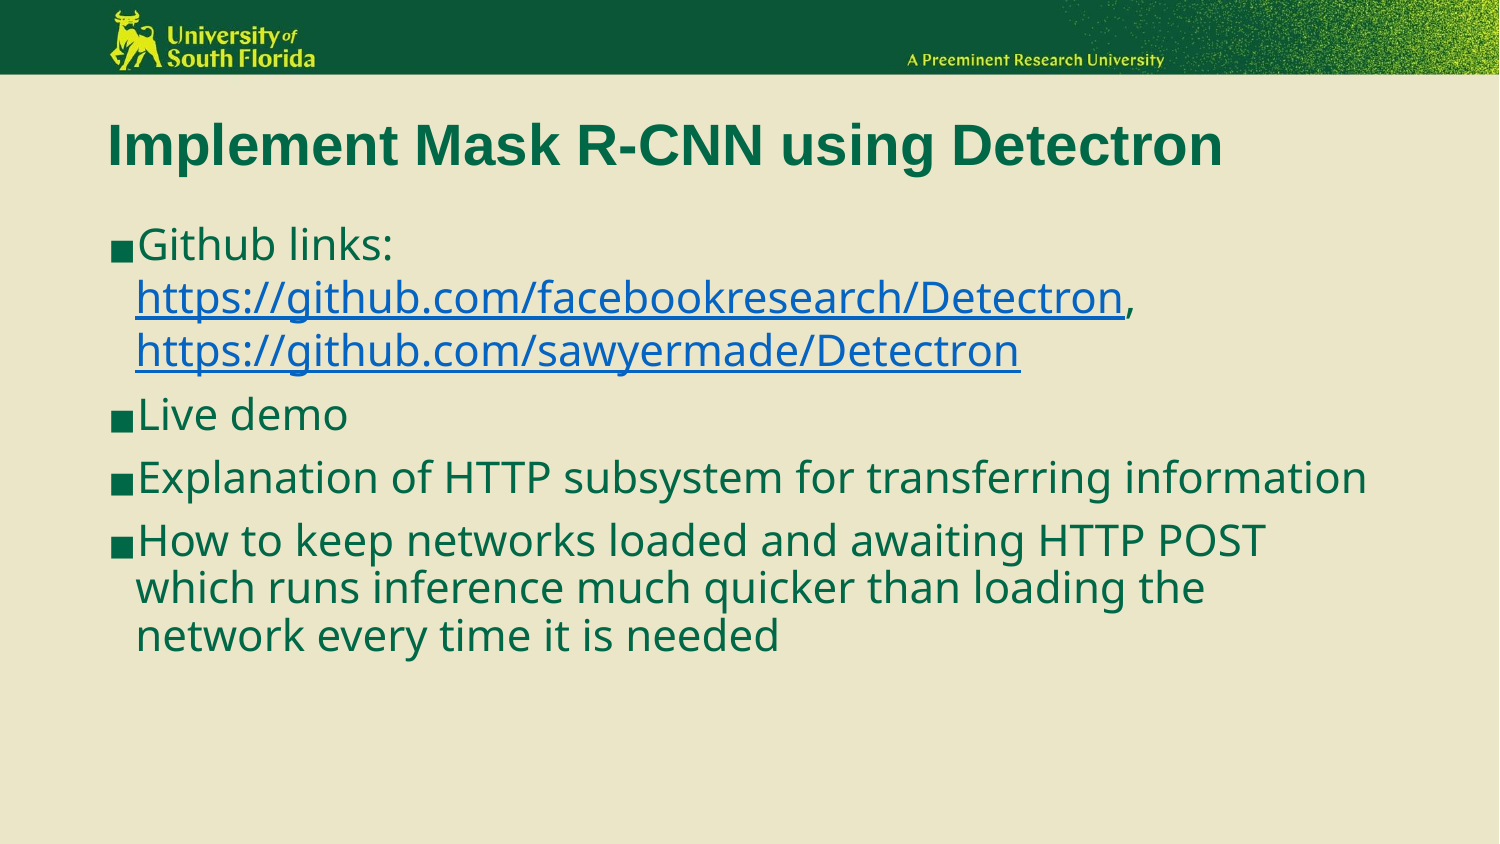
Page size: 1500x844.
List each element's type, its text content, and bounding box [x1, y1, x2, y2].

title Implement Mask R-CNN using Detectron [96, 94, 1390, 198]
picture [0, 0, 1499, 844]
list Github links: https://github.com/facebookresearch/Detectron, https://github.com/sawyermade/Detectron Live demo Explanation of HTTP subsystem for transferring information How to keep networks loaded and awaiting HTTP POST which runs inference much quicker than loading the network every time it is needed [96, 217, 1390, 810]
